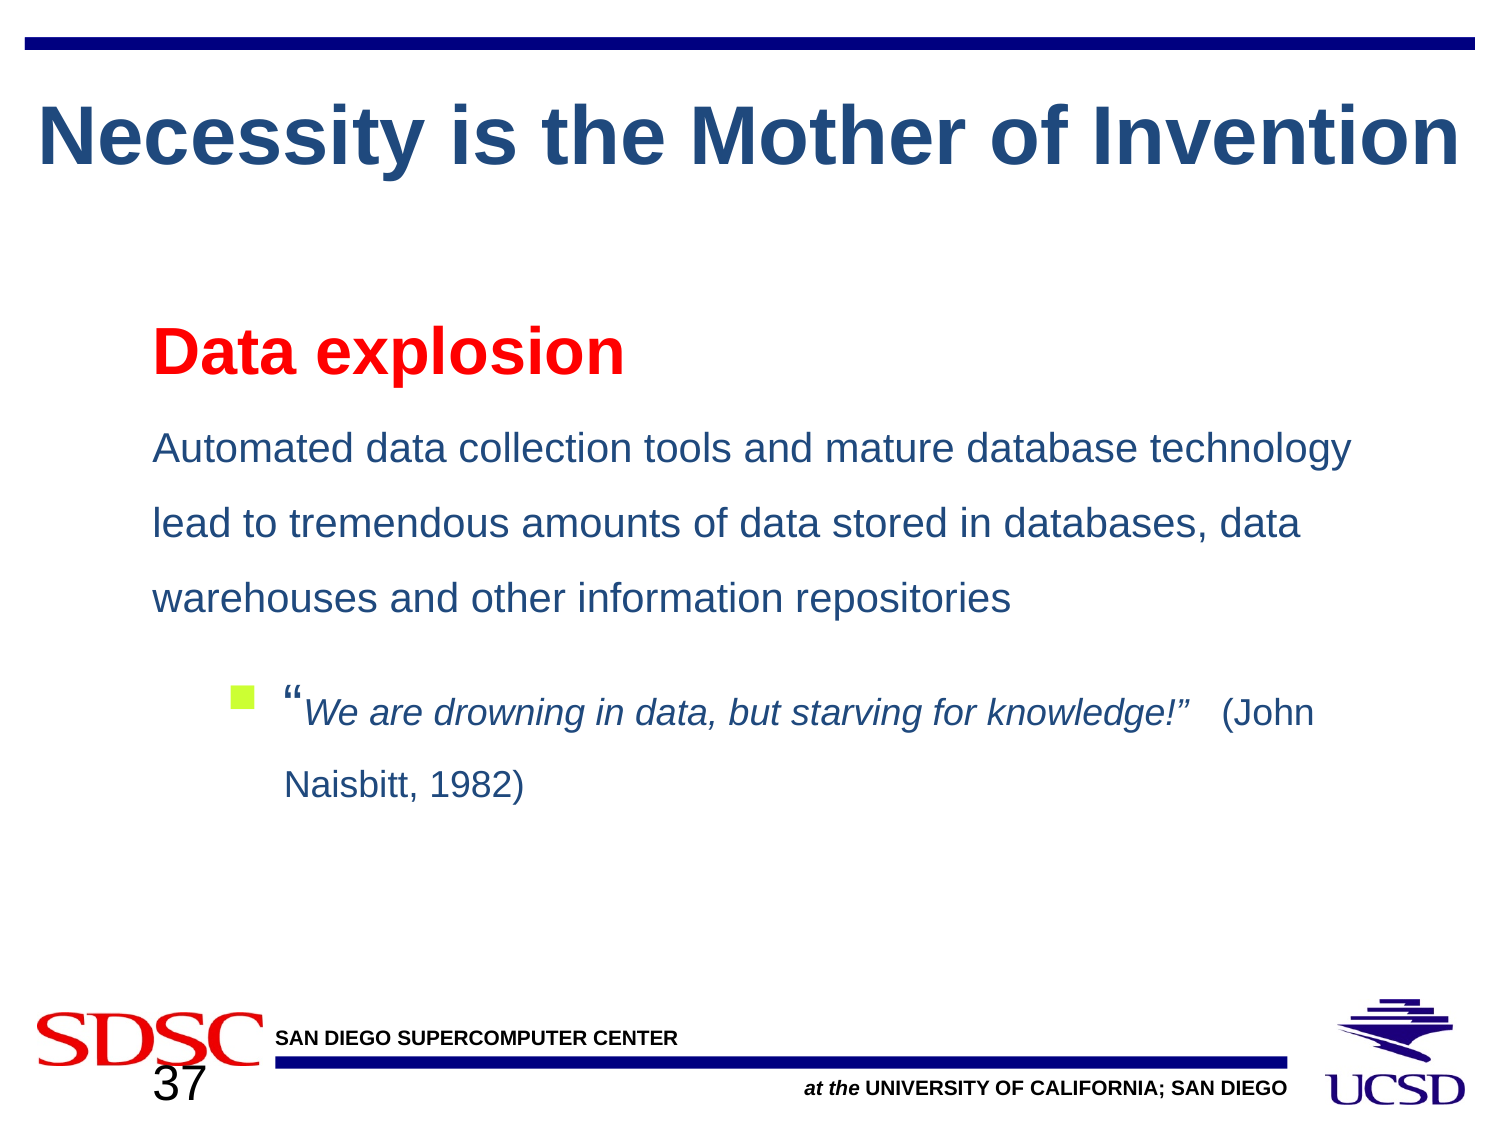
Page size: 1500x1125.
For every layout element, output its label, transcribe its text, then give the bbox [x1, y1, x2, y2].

text_box Necessity is the Mother of Invention [0, 49, 1500, 213]
slide_number 37 [23, 1043, 337, 1119]
text_box Data explosion Automated data collection tools and mature database technology lead to tremendous amounts of data stored in databases, data warehouses and other information repositories “We are drowning in data, but starving for knowledge!” (John Naisbitt, 1982) [62, 260, 1425, 986]
picture [37, 1012, 263, 1043]
picture [1325, 999, 1465, 1105]
